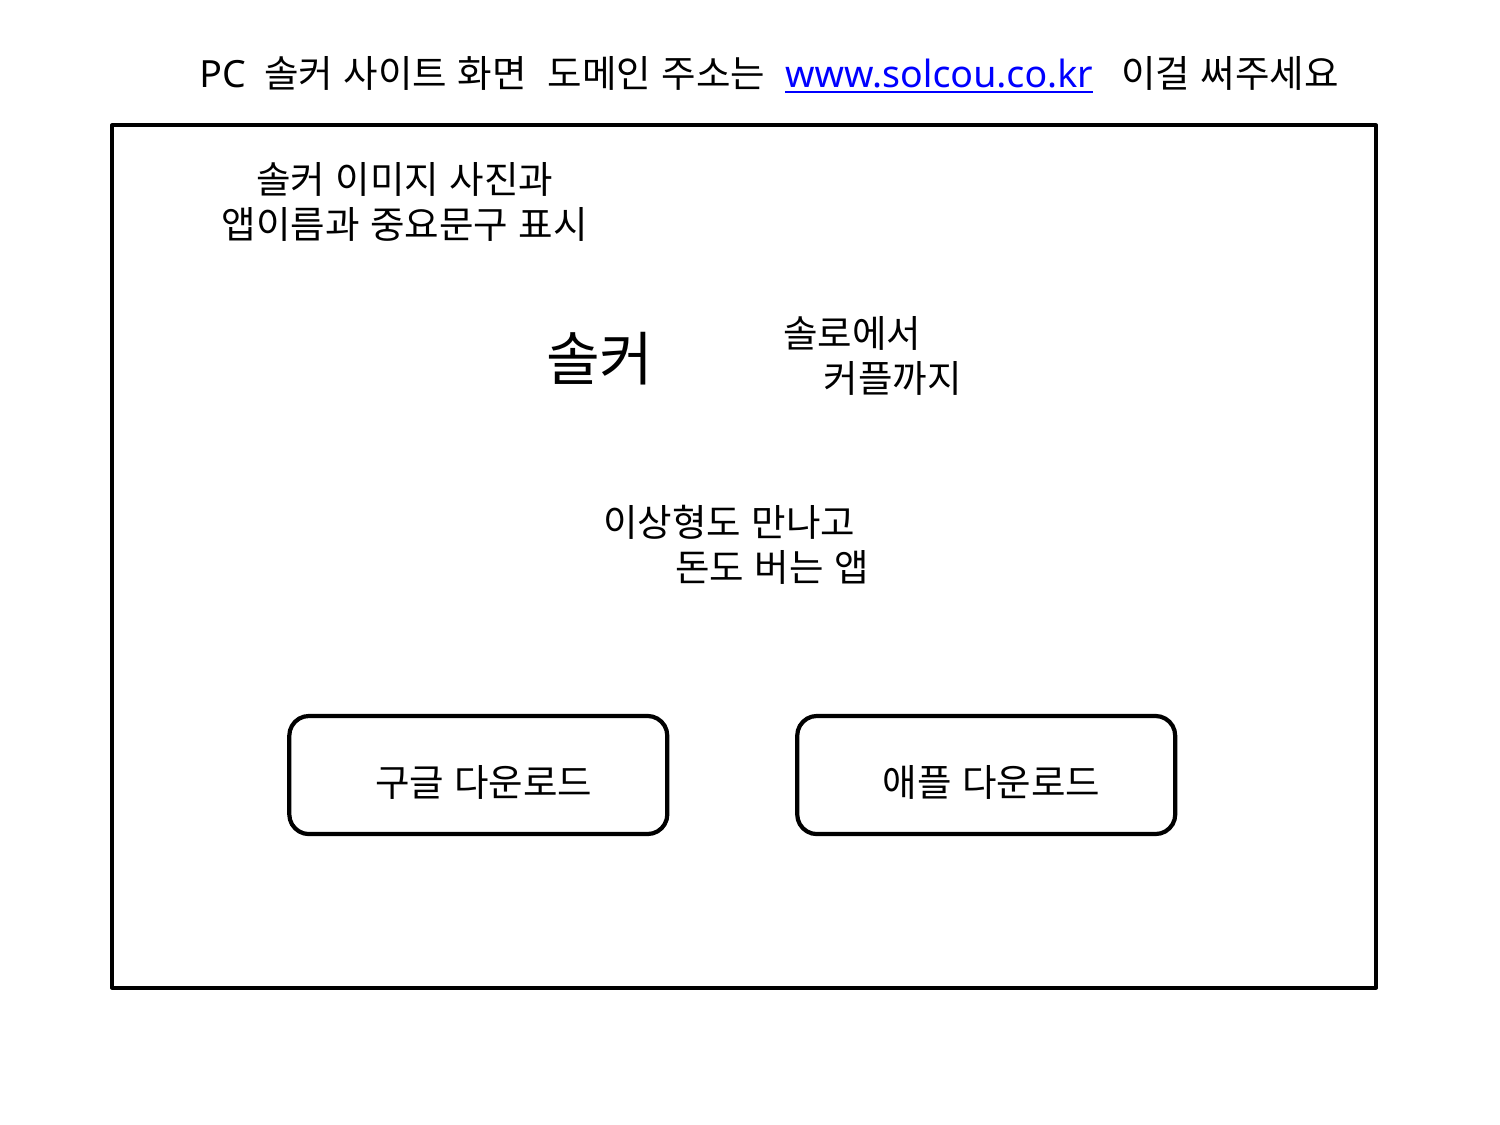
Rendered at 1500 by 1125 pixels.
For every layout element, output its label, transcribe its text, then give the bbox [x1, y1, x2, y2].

text_box 솔커 [531, 314, 668, 400]
text_box 이상형도 만나고 돈도 버는 앱 [588, 491, 884, 597]
text_box 애플 다운로드 [868, 751, 1116, 812]
text_box 솔로에서 커플까지 [768, 302, 977, 408]
text_box [110, 123, 1378, 990]
text_box [795, 713, 1178, 837]
text_box 구글 다운로드 [360, 751, 608, 812]
text_box 솔커 이미지 사진과 앱이름과 중요문구 표시 [206, 148, 603, 254]
text_box PC 솔커 사이트 화면 도메인 주소는 www.solcou.co.kr 이걸 써주세요 [184, 42, 1354, 109]
text_box [287, 713, 670, 837]
